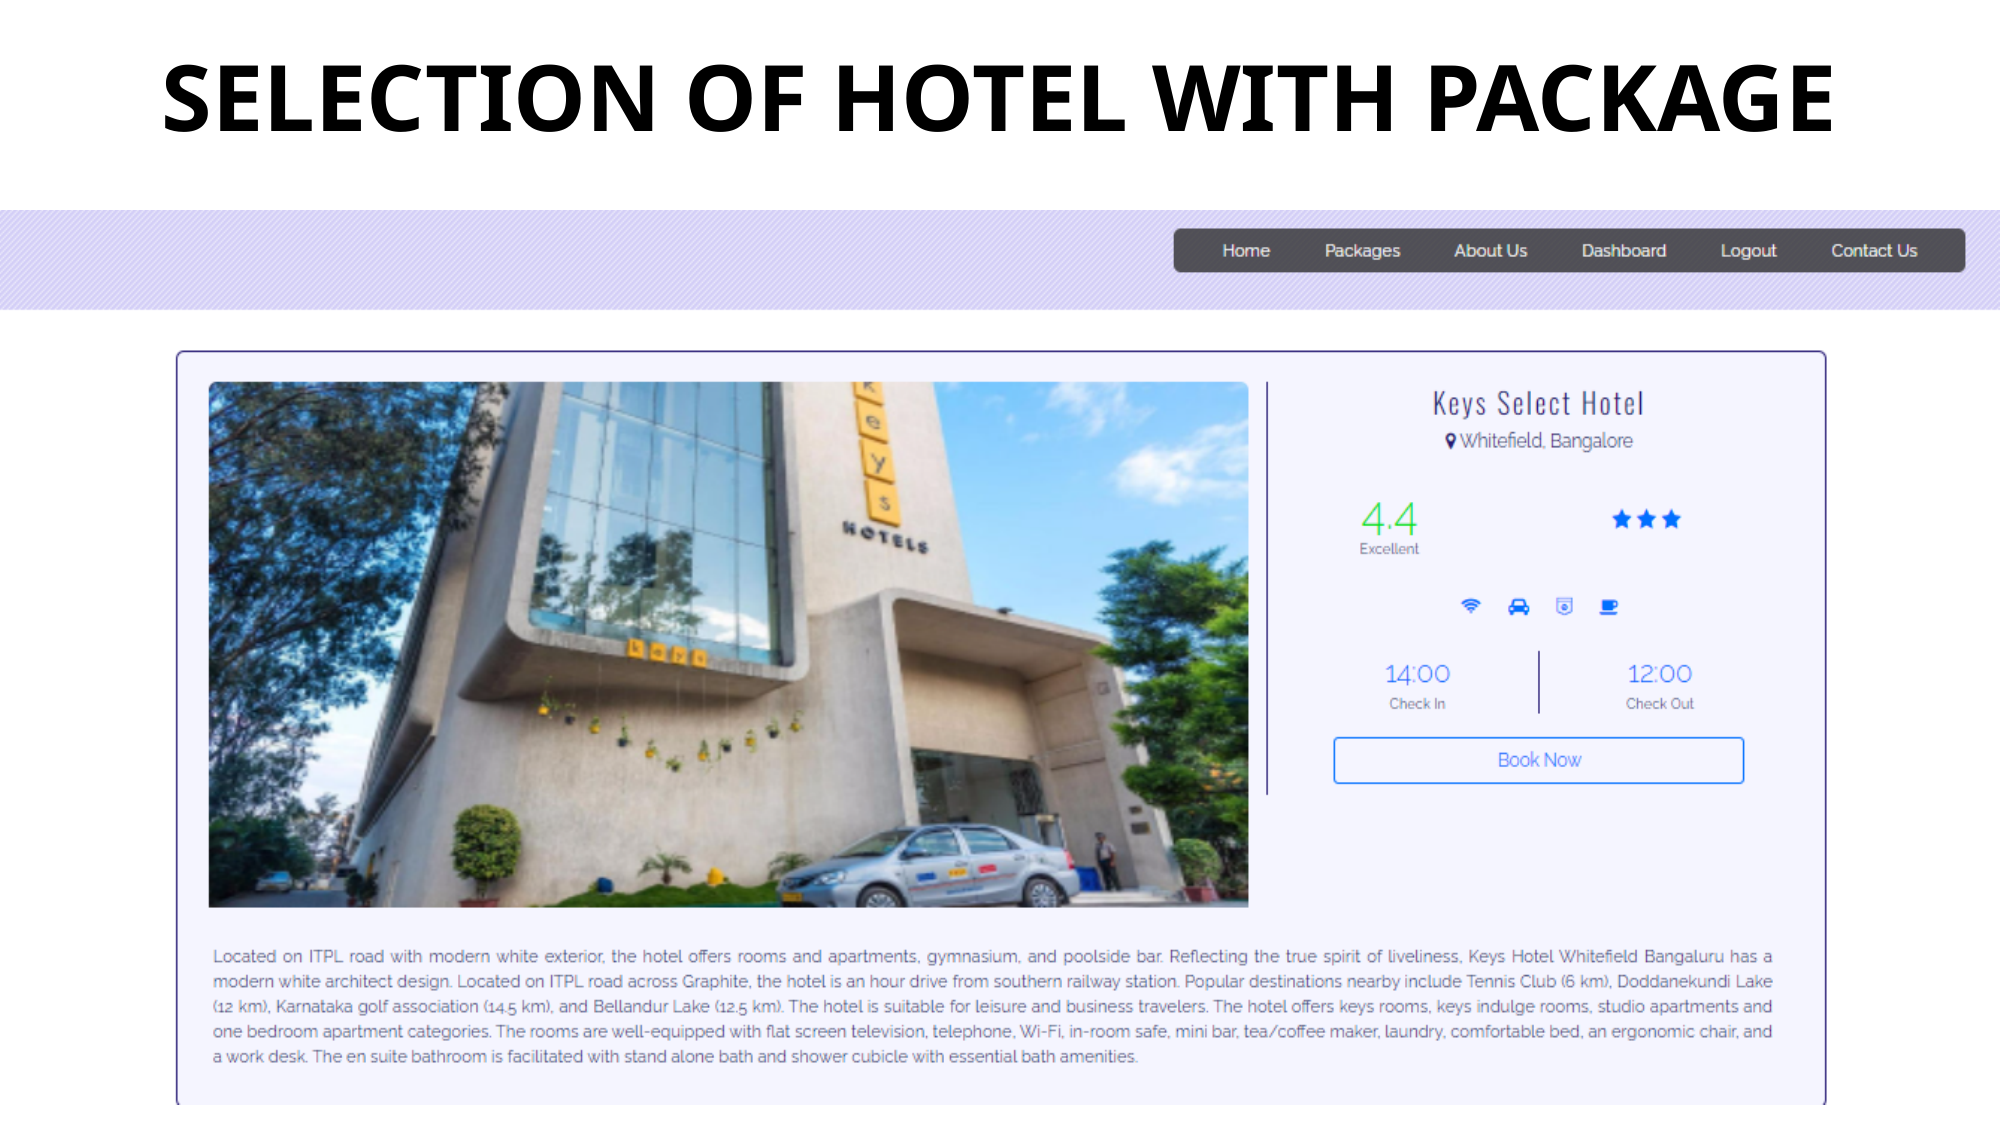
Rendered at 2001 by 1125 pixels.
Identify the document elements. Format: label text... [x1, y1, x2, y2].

title SELECTION OF HOTEL WITH PACKAGE [137, 0, 1863, 210]
picture [0, 210, 2000, 1105]
